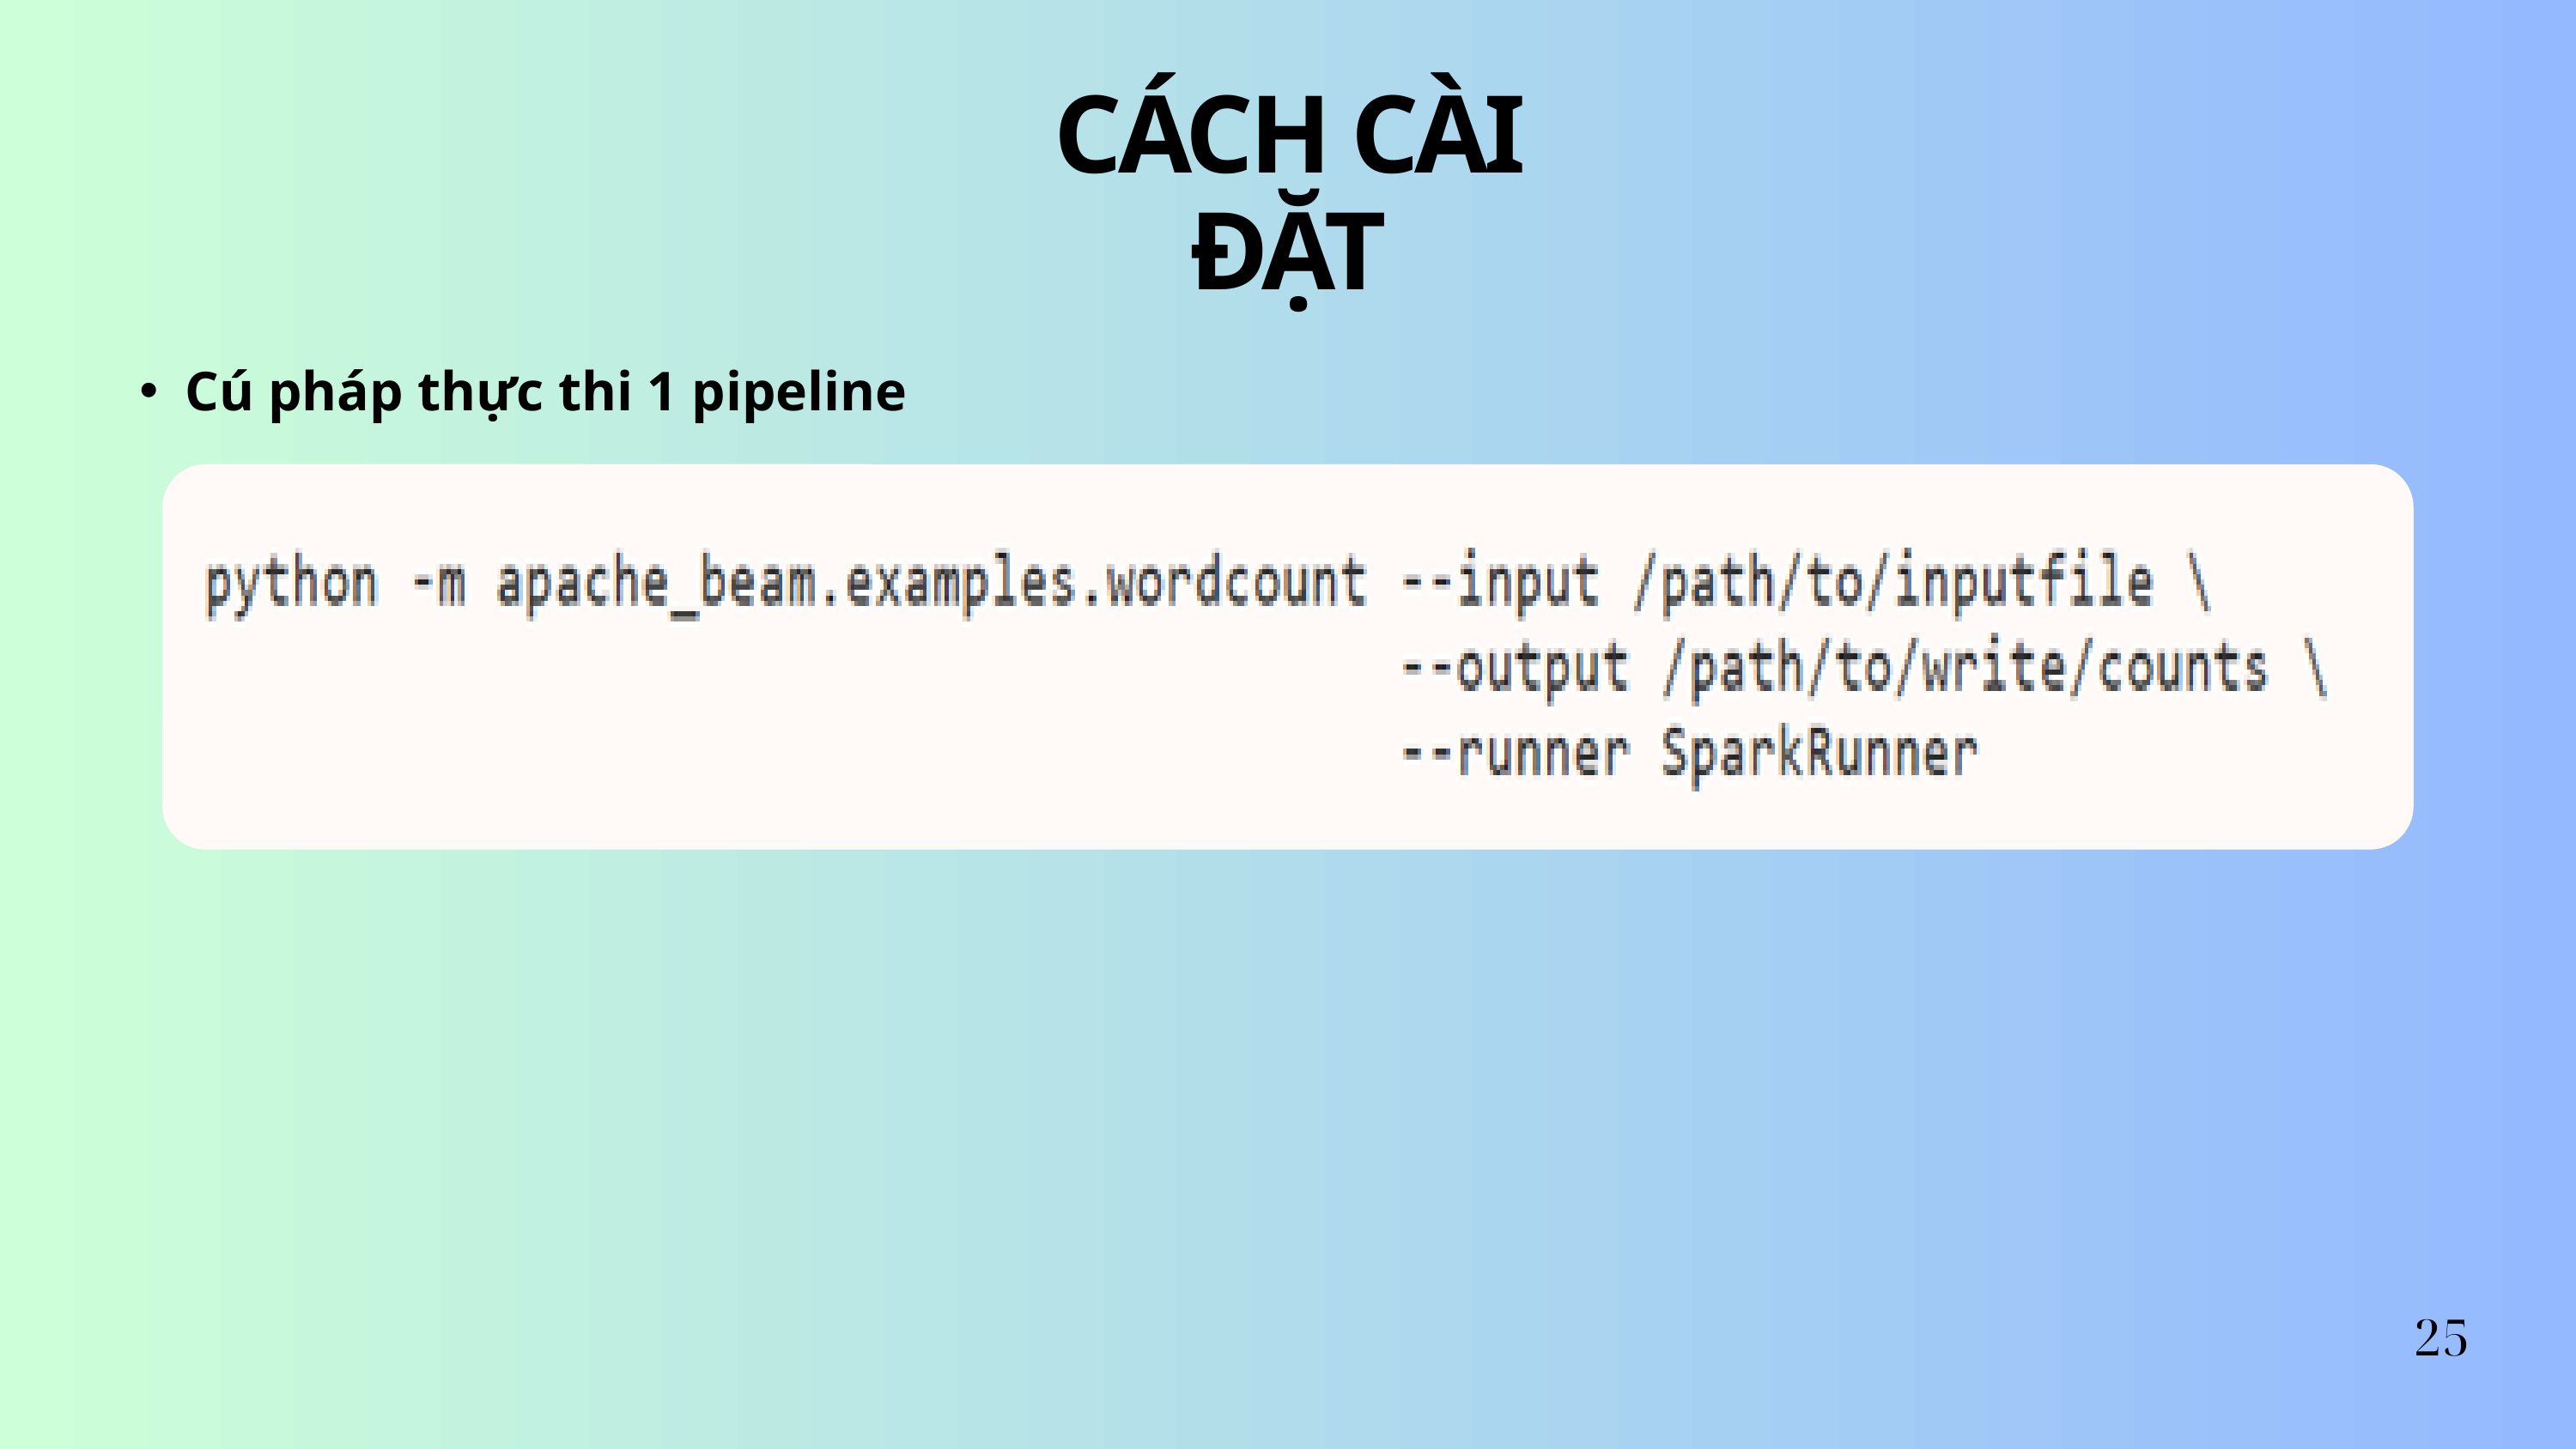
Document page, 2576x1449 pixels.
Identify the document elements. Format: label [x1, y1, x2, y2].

text_box [0, 0, 2576, 1449]
